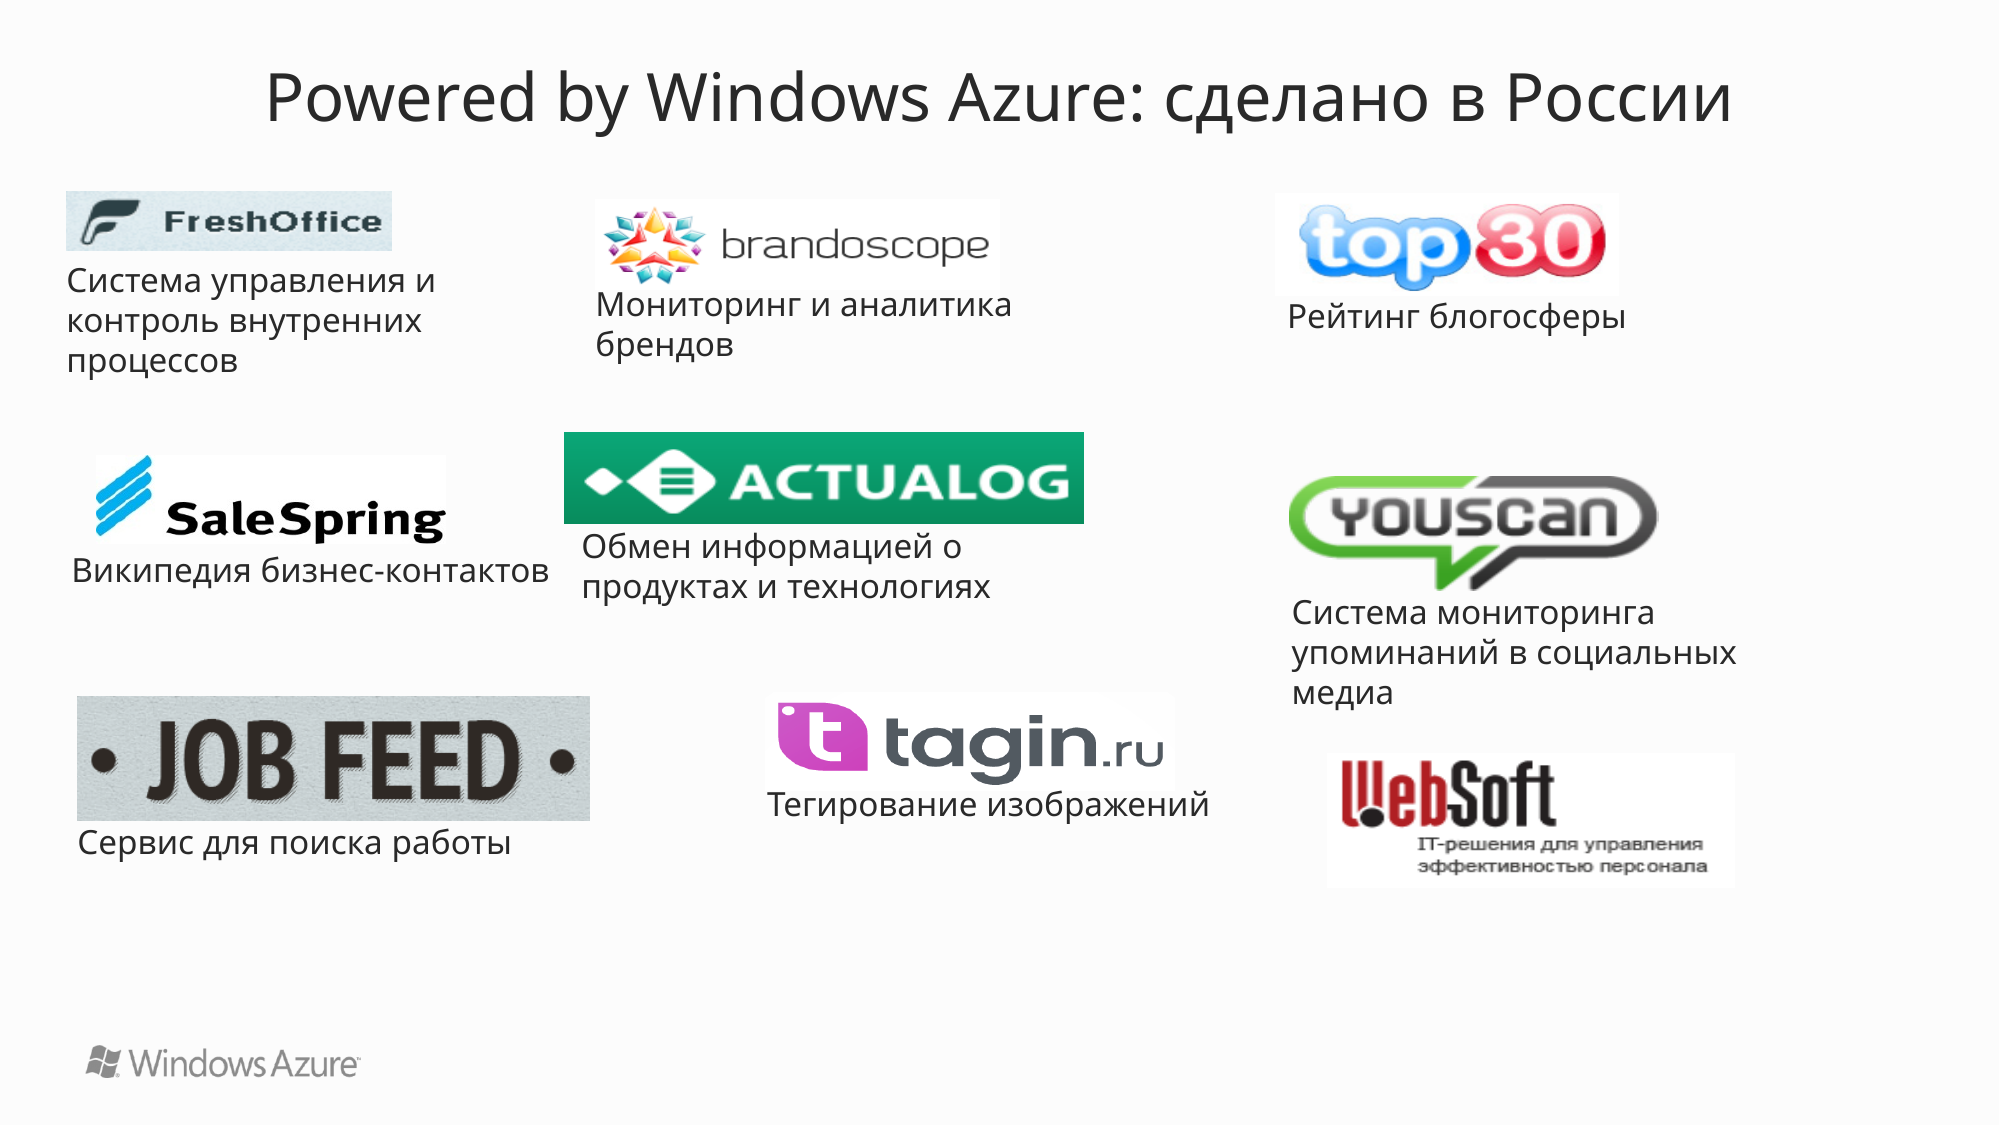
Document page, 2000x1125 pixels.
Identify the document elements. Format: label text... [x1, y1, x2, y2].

picture [563, 432, 1085, 524]
picture [1327, 753, 1736, 889]
picture [95, 455, 447, 545]
text_box Система управления и контроль внутренних процессов [66, 259, 555, 380]
picture [1289, 476, 1659, 591]
text_box Powered by Windows Azure: сделано в России [99, 45, 1900, 126]
text_box Википедия бизнес-контактов [71, 548, 581, 589]
picture [1275, 193, 1620, 296]
picture [77, 696, 590, 822]
text_box Сервис для поиска работы [77, 820, 623, 861]
text_box Рейтинг блогосферы [1287, 295, 1776, 336]
picture [66, 191, 392, 251]
text_box Обмен информацией о продуктах и технологиях [581, 532, 1082, 606]
text_box Тегирование изображений [767, 783, 1233, 824]
text_box Мониторинг и аналитика брендов [595, 283, 1084, 364]
picture [595, 199, 1000, 290]
text_box Cистема мониторинга упоминаний в социальных медиа [1291, 591, 1805, 712]
picture [765, 692, 1175, 791]
